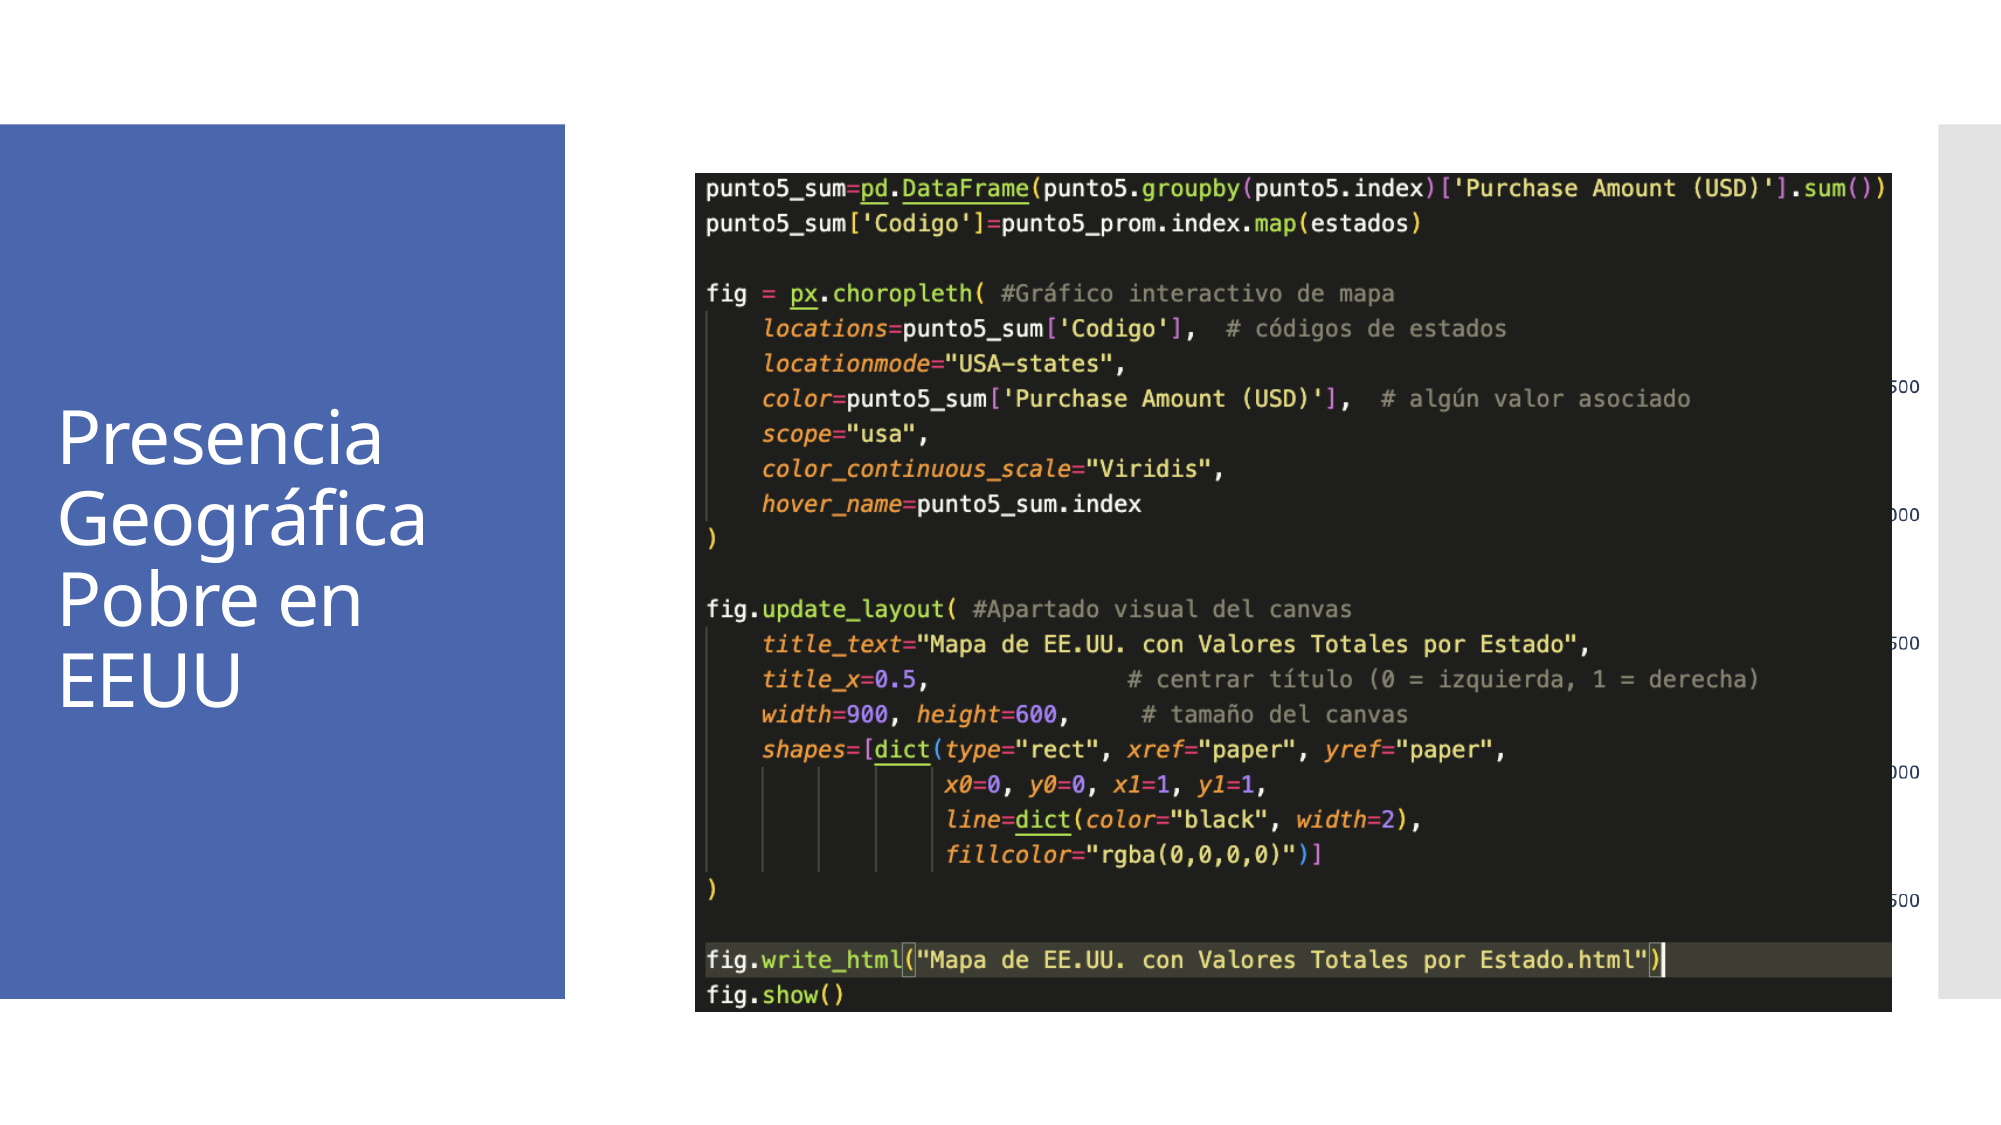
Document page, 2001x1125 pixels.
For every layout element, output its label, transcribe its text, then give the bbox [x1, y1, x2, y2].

text_box Presencia Geográfica Pobre en EEUU [41, 184, 533, 940]
picture [655, 173, 1932, 1012]
